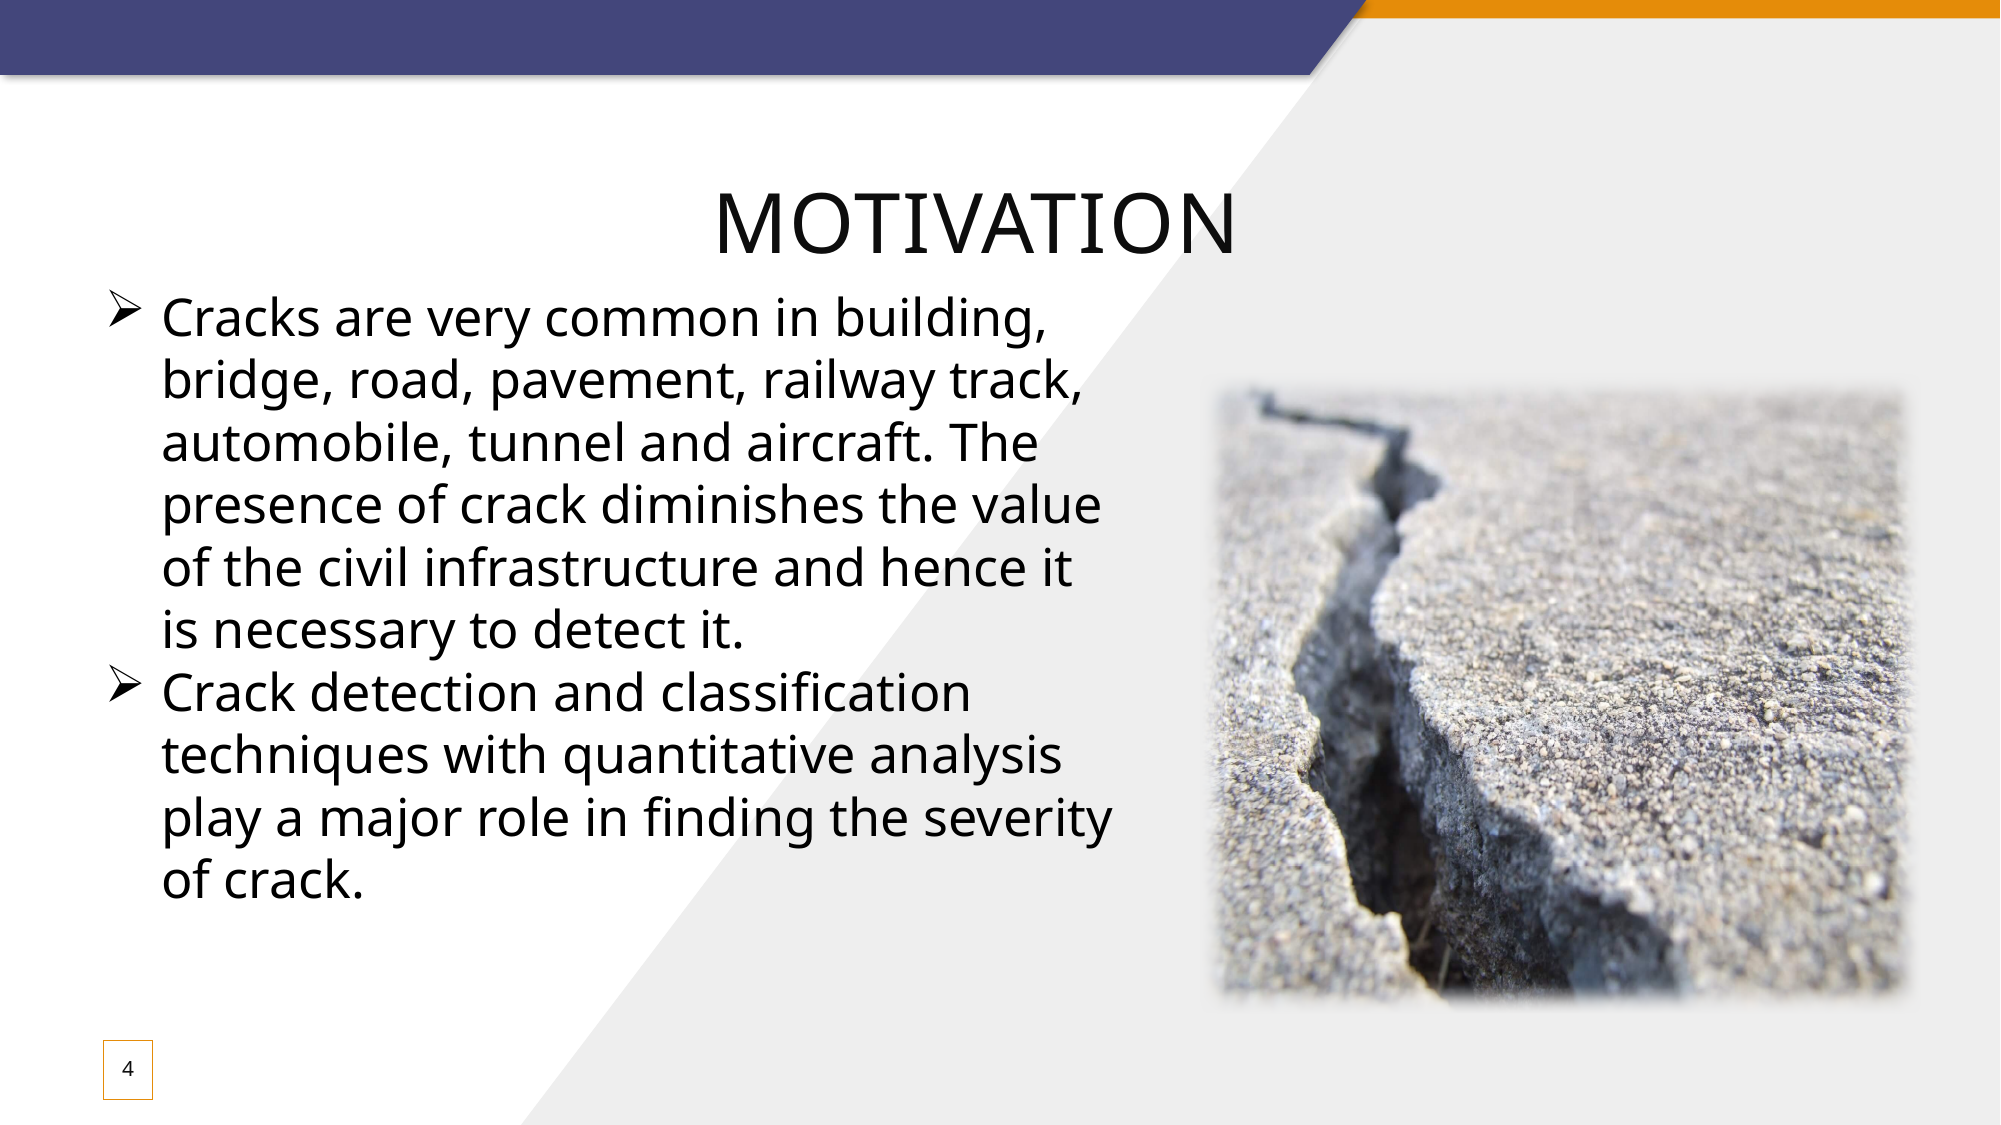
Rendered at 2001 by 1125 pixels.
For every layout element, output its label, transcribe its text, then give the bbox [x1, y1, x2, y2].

text_box Cracks are very common in building, bridge, road, pavement, railway track, automobile, tunnel and aircraft. The presence of crack diminishes the value of the civil infrastructure and hence it is necessary to detect it. Crack detection and classification techniques with quantitative analysis play a major role in finding the severity of crack. [90, 276, 1129, 917]
title Motivation [90, 162, 1863, 279]
slide_number 4 [103, 1040, 153, 1100]
picture [1200, 373, 1922, 1014]
